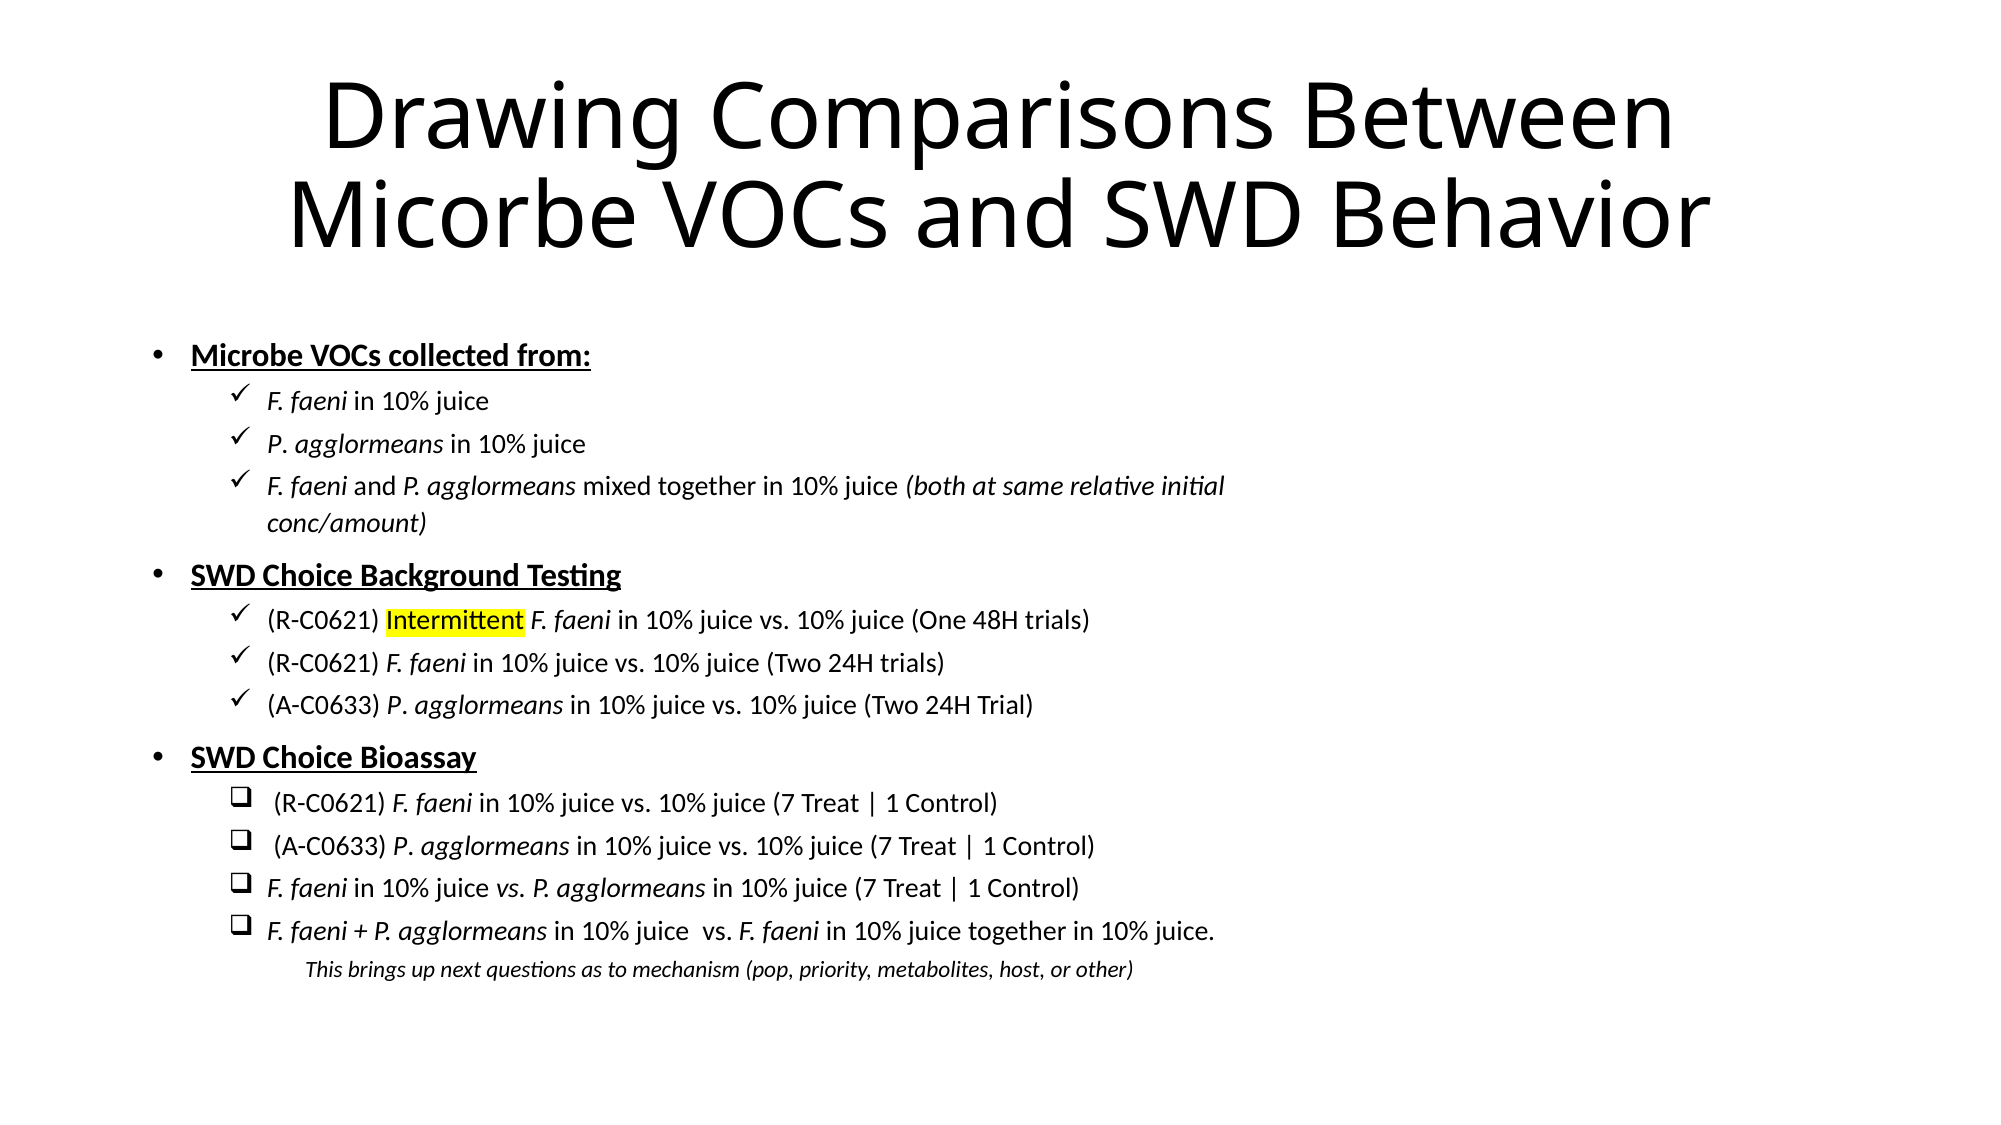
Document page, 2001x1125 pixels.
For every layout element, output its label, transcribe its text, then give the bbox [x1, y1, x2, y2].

title Drawing Comparisons Between Micorbe VOCs and SWD Behavior [137, 59, 1863, 278]
list Microbe VOCs collected from: F. faeni in 10% juice P. agglormeans in 10% juice F. faeni and P. agglormeans mixed together in 10% juice (both at same relative initial conc/amount) SWD Choice Background Testing (R-C0621) Intermittent F. faeni in 10% juice vs. 10% juice (One 48H trials) (R-C0621) F. faeni in 10% juice vs. 10% juice (Two 24H trials) (A-C0633) P. agglormeans in 10% juice vs. 10% juice (Two 24H Trial) SWD Choice Bioassay (R-C0621) F. faeni in 10% juice vs. 10% juice (7 Treat | 1 Control) (A-C0633) P. agglormeans in 10% juice vs. 10% juice (7 Treat | 1 Control) F. faeni in 10% juice vs. P. agglormeans in 10% juice (7 Treat | 1 Control) F. faeni + P. agglormeans in 10% juice vs. F. faeni in 10% juice together in 10% juice. This brings up next questions as to mechanism (pop, priority, metabolites, host, or other) [137, 299, 1248, 1014]
